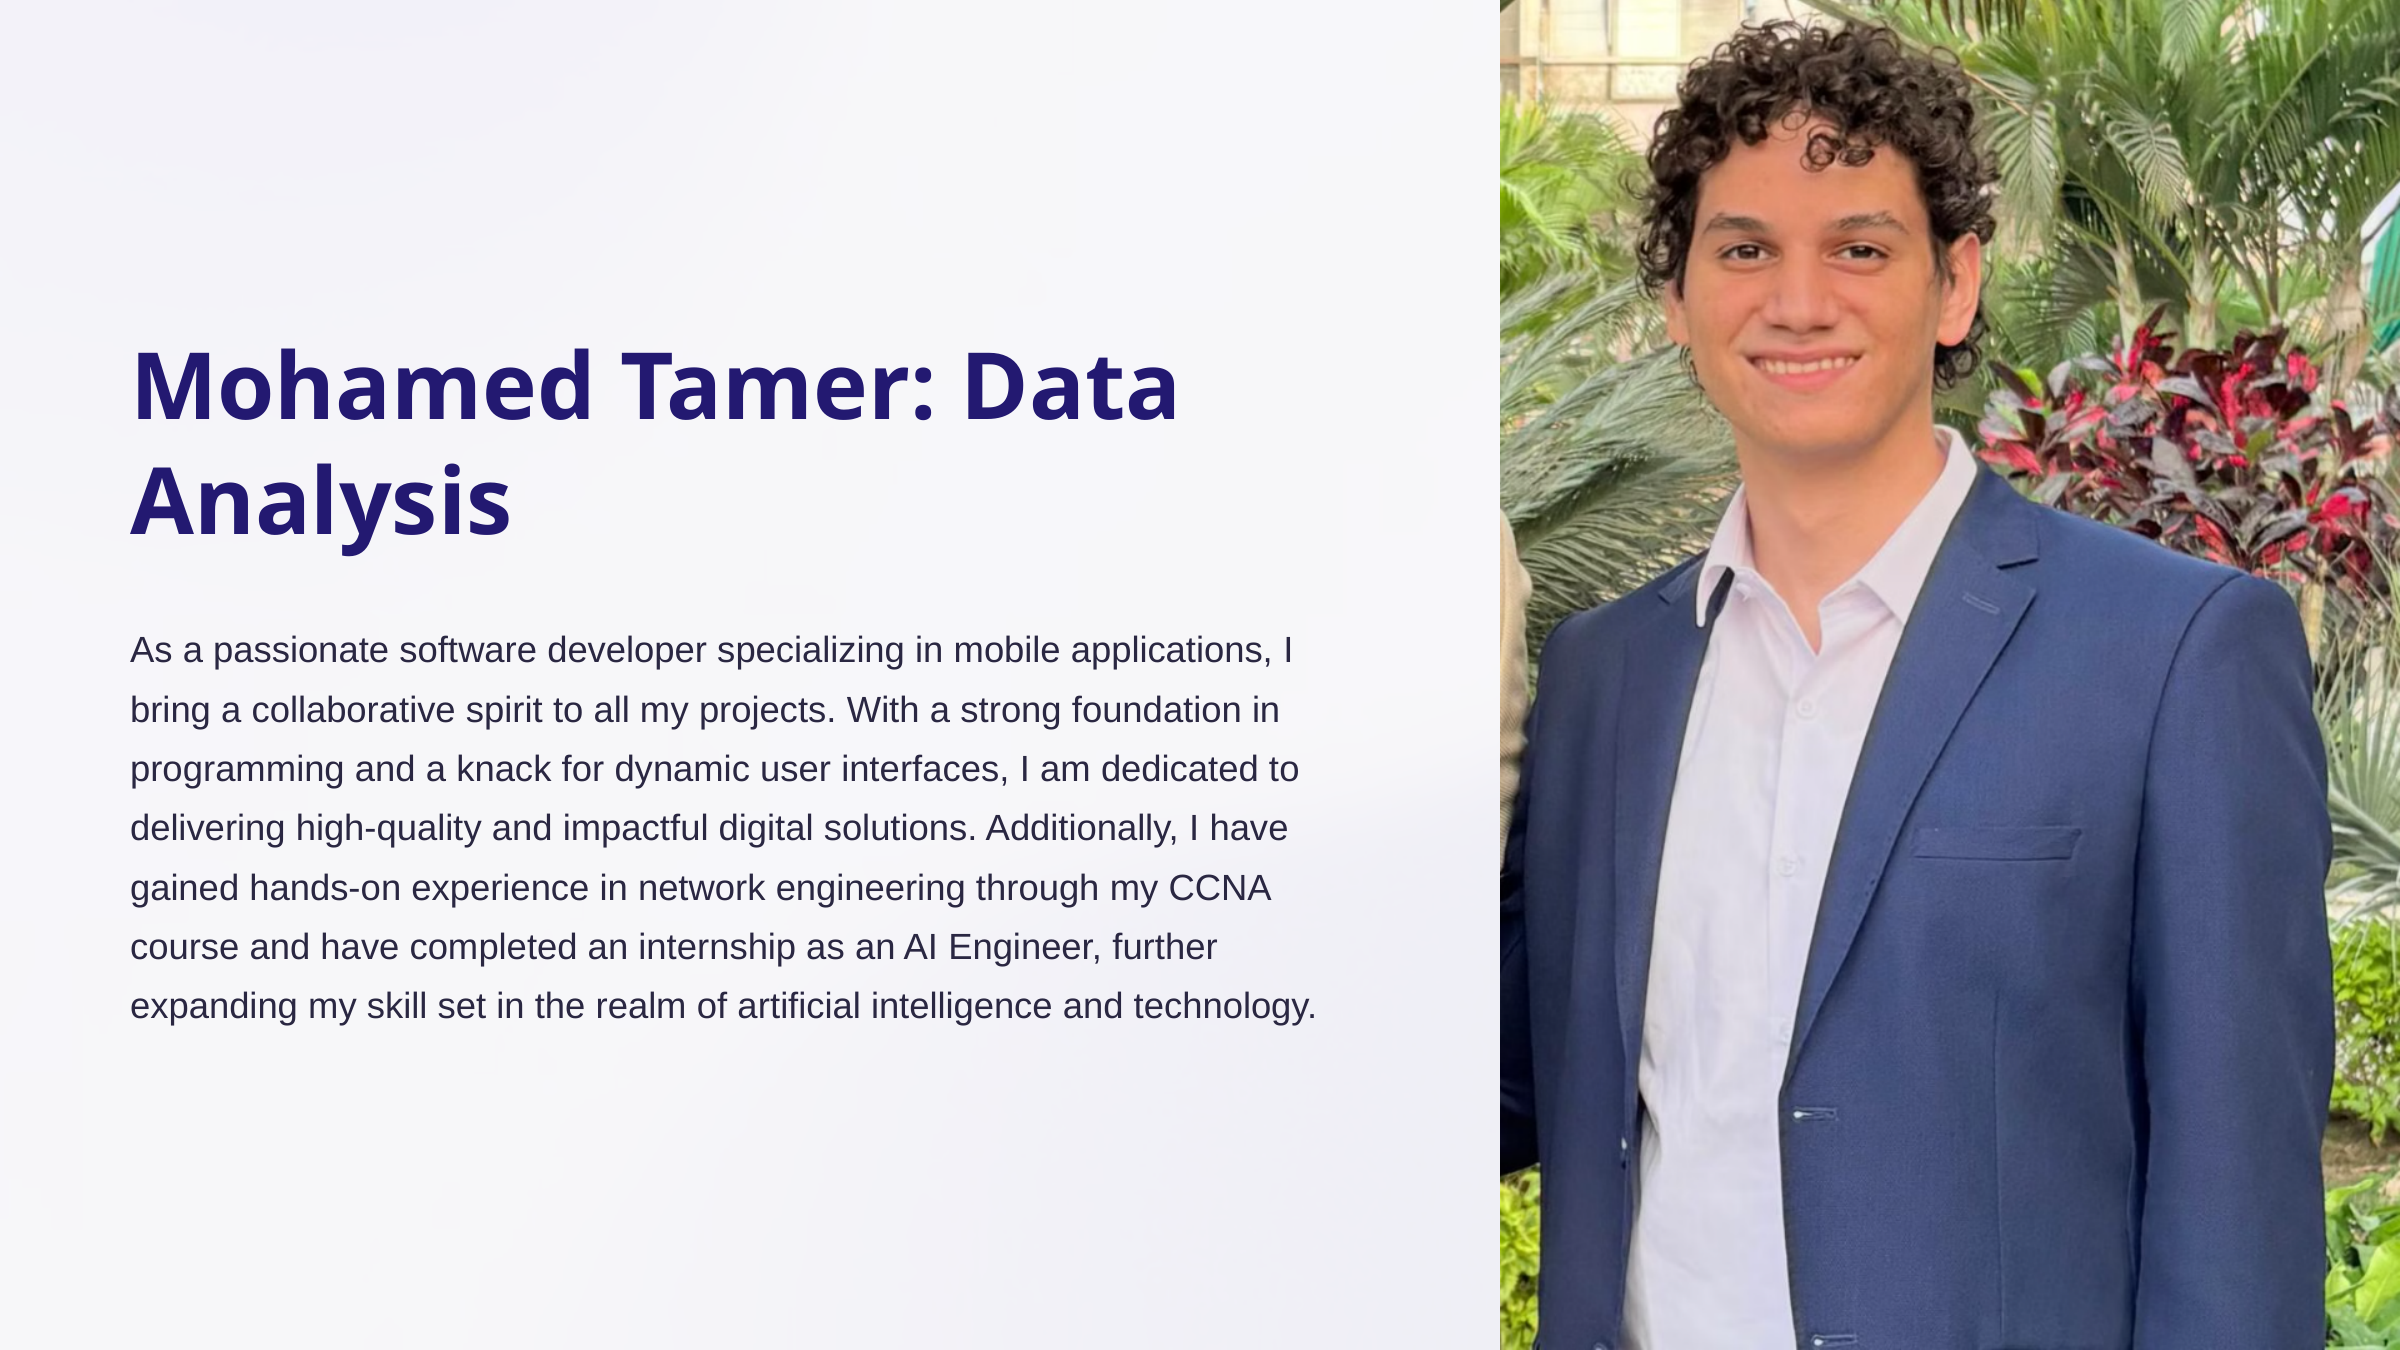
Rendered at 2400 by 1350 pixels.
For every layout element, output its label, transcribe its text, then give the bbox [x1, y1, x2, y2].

picture [1499, 0, 2400, 1350]
text_box Mohamed Tamer: Data Analysis [130, 322, 1370, 555]
text_box As a passionate software developer specializing in mobile applications, I bring a collaborative spirit to all my projects. With a strong foundation in programming and a knack for dynamic user interfaces, I am dedicated to delivering high-quality and impactful digital solutions. Additionally, I have gained hands-on experience in network engineering through my CCNA course and have completed an internship as an AI Engineer, further expanding my skill set in the realm of artificial intelligence and technology. [130, 610, 1370, 1028]
